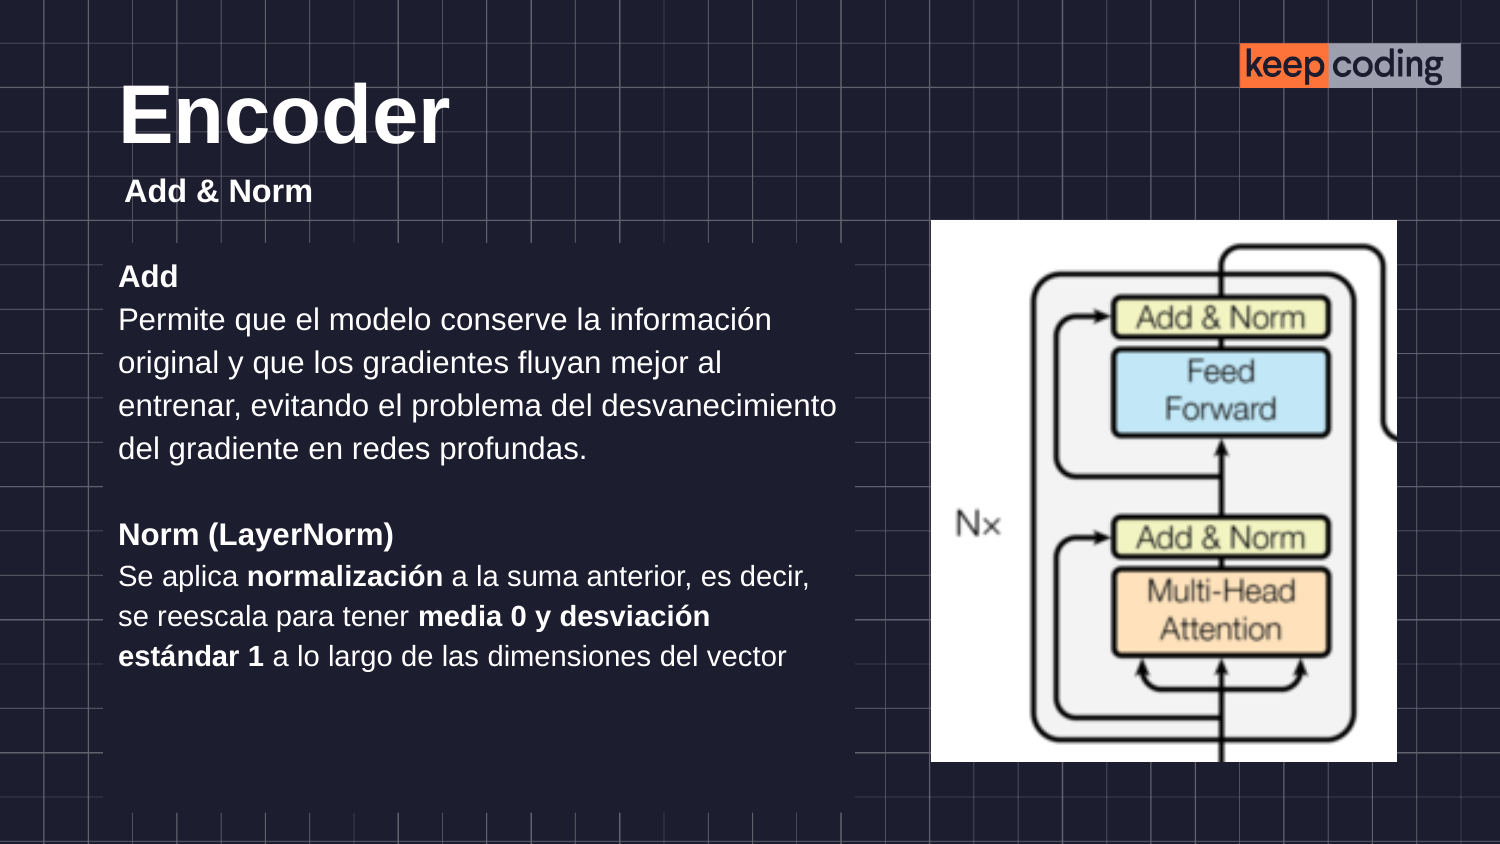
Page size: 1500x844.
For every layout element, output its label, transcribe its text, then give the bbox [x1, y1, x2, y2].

picture [931, 219, 1397, 763]
text_box [81, 185, 826, 722]
list Add Permite que el modelo conserve la información original y que los gradientes fluyan mejor al entrenar, evitando el problema del desvanecimiento del gradiente en redes profundas. Norm (LayerNorm) Se aplica normalización a la suma anterior, es decir, se reescala para tener media 0 y desviación estándar 1 a lo largo de las dimensiones del vector [103, 242, 855, 813]
picture [1240, 43, 1461, 88]
text_box Add & Norm [109, 154, 1225, 225]
title Encoder [103, 45, 1225, 208]
